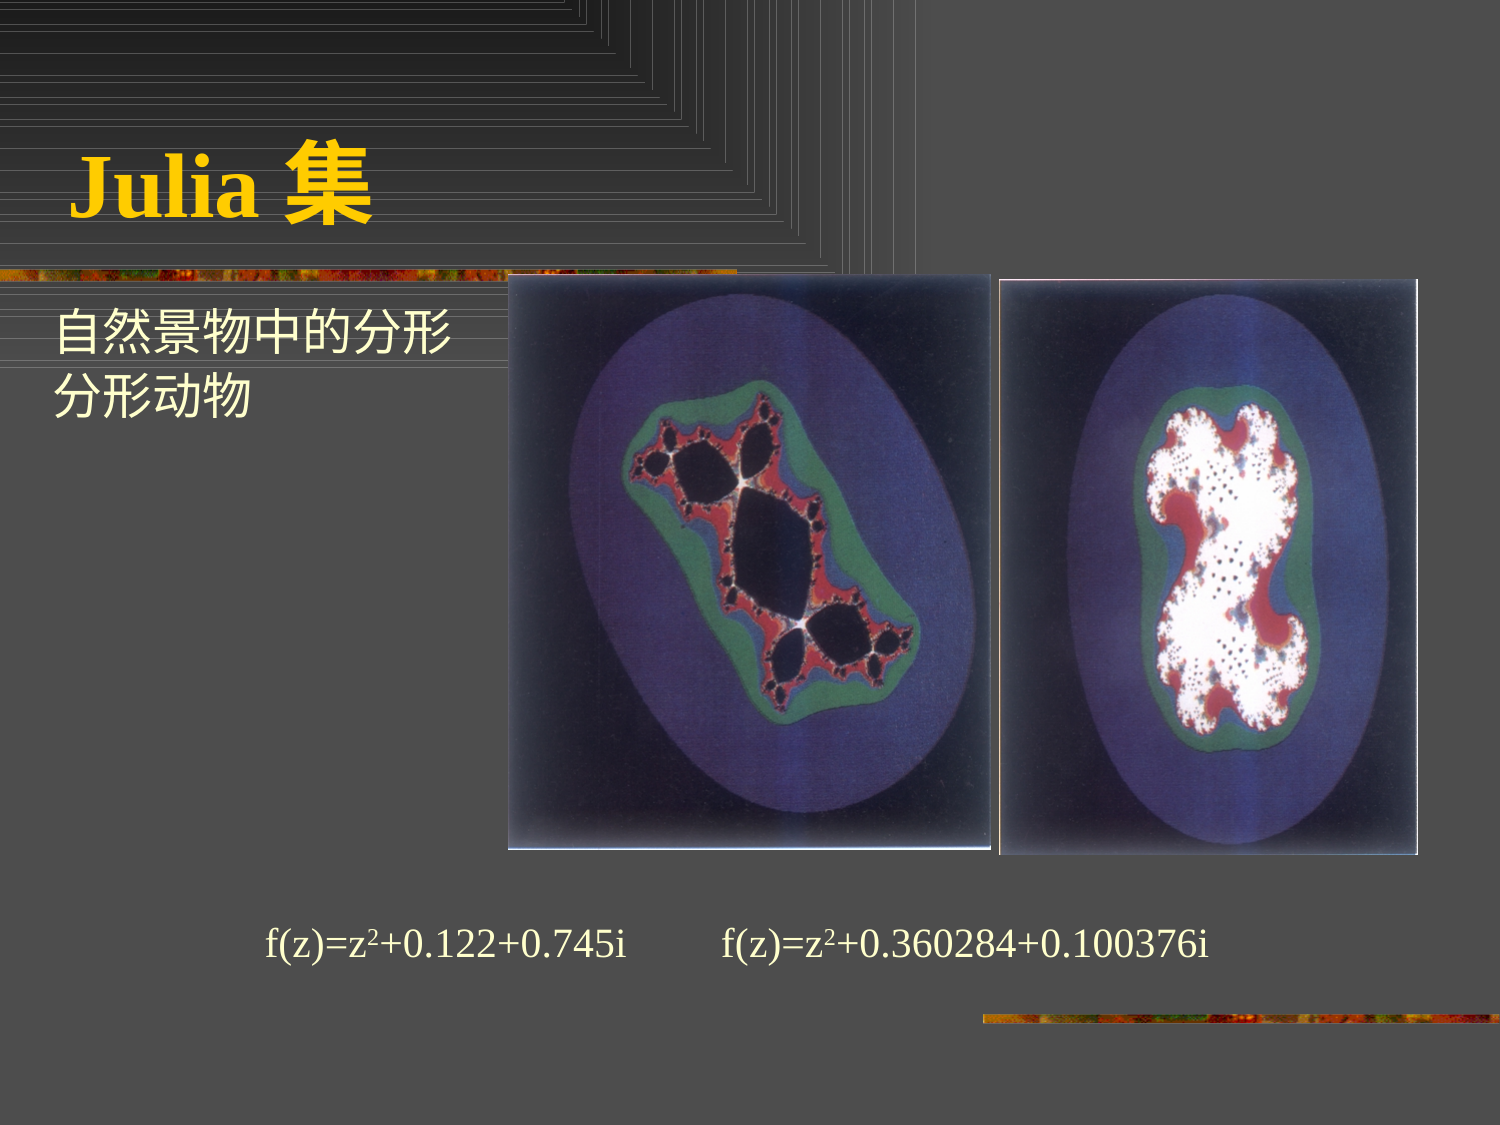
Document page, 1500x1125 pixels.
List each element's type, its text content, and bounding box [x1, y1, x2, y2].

picture [0, 268, 991, 851]
text_box f(z)=z2+0.122+0.745i f(z)=z2+0.360284+0.100376i [92, 908, 1230, 1024]
list 自然景物中的分形 分形动物 [37, 299, 508, 438]
picture [983, 1013, 1500, 1026]
title Julia集 [52, 118, 1469, 244]
picture [999, 279, 1418, 855]
